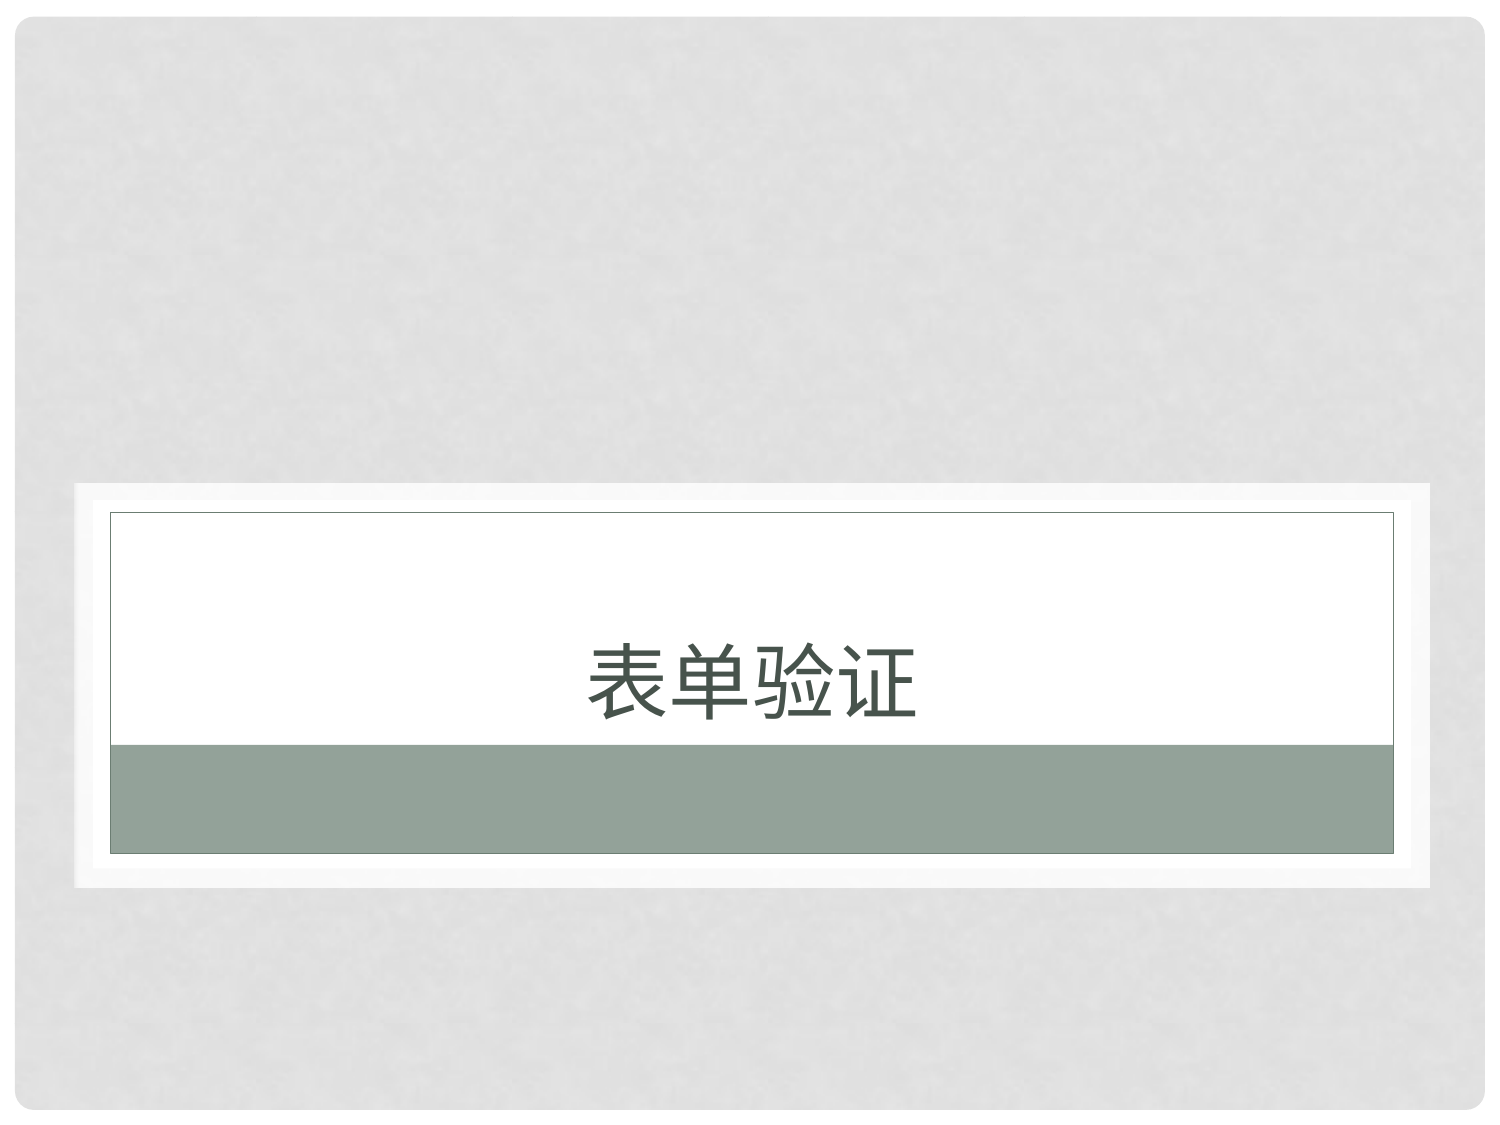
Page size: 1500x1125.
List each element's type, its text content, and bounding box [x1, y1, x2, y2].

title 表单验证 [120, 525, 1384, 738]
